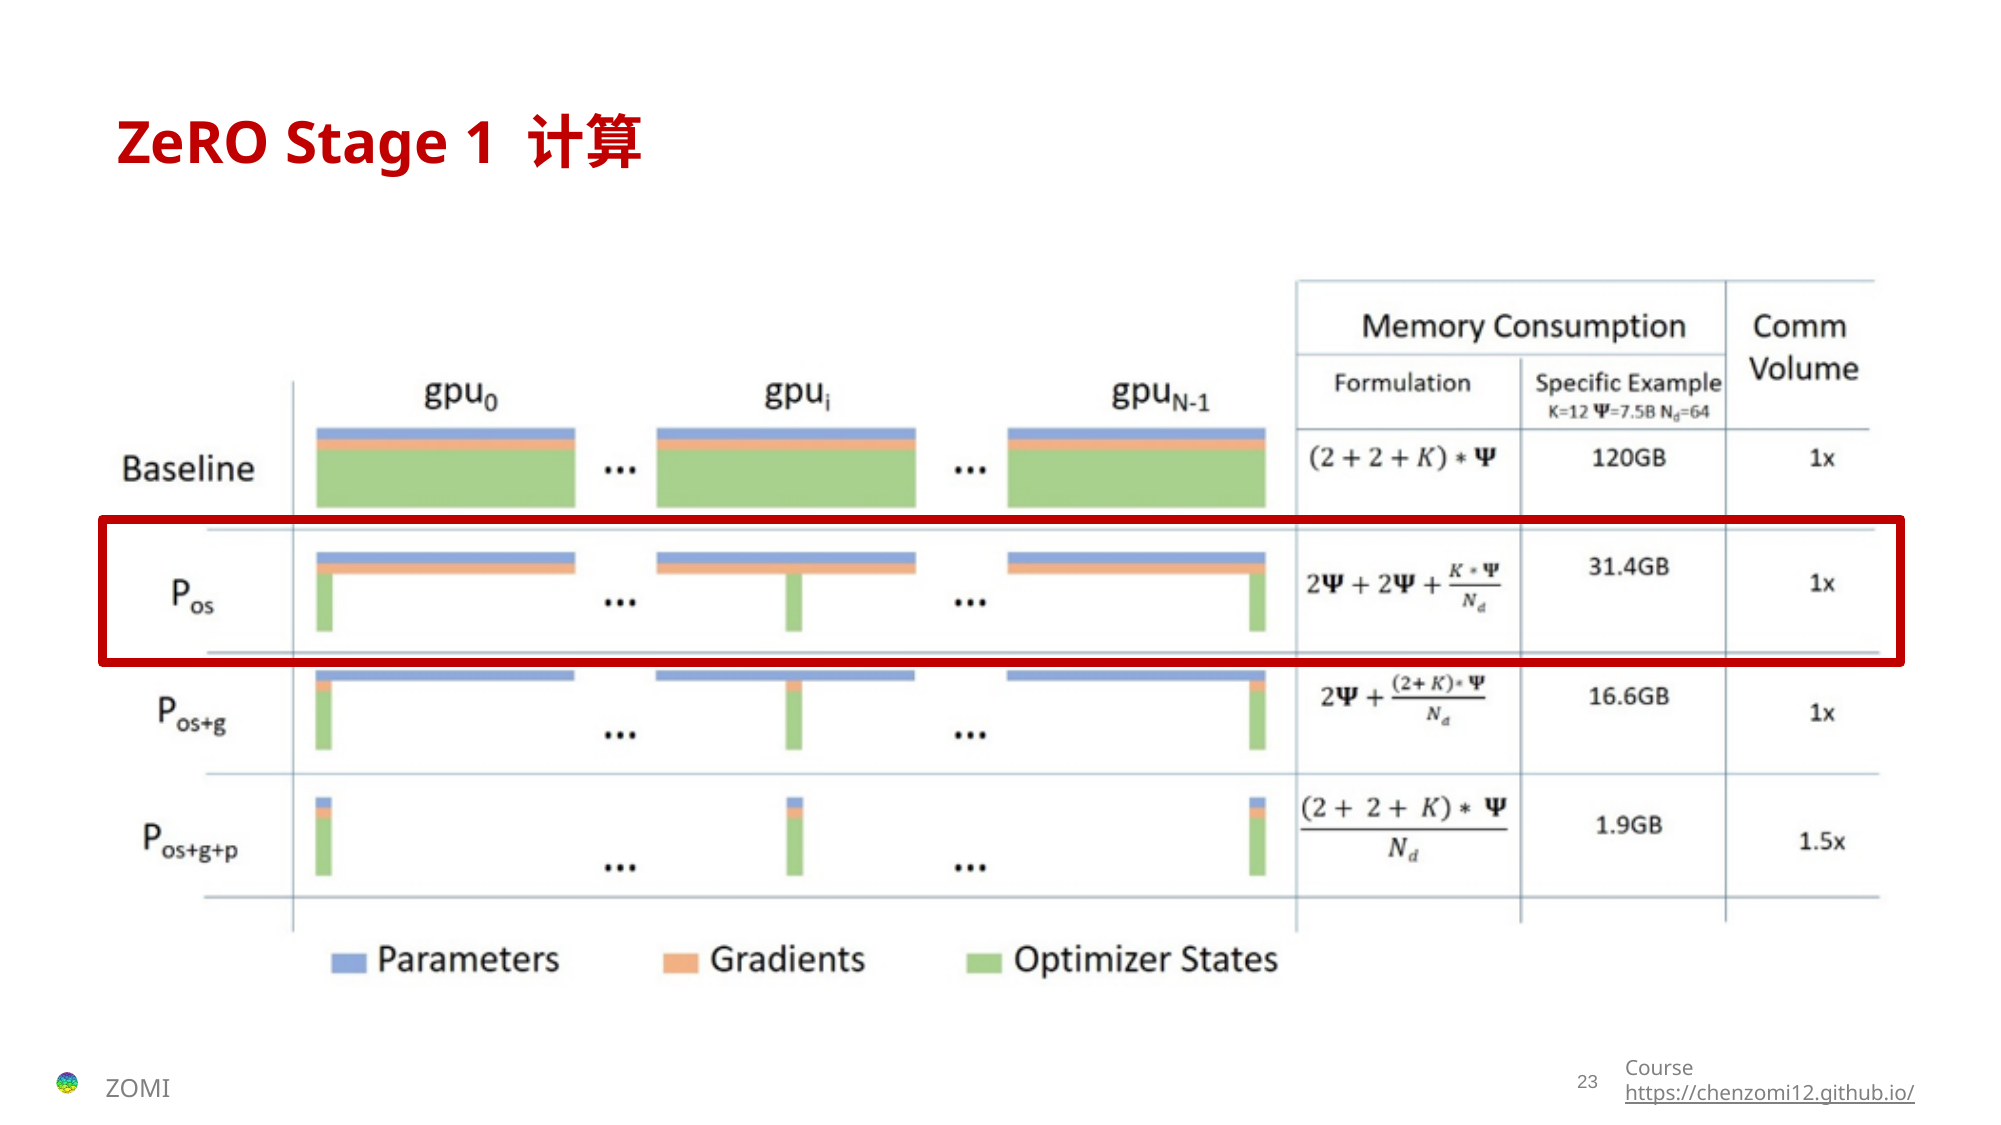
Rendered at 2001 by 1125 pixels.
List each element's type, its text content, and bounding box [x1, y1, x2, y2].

picture [97, 259, 1906, 1007]
picture [57, 1073, 77, 1093]
title ZeRO Stage 1 计算 [102, 91, 1901, 189]
